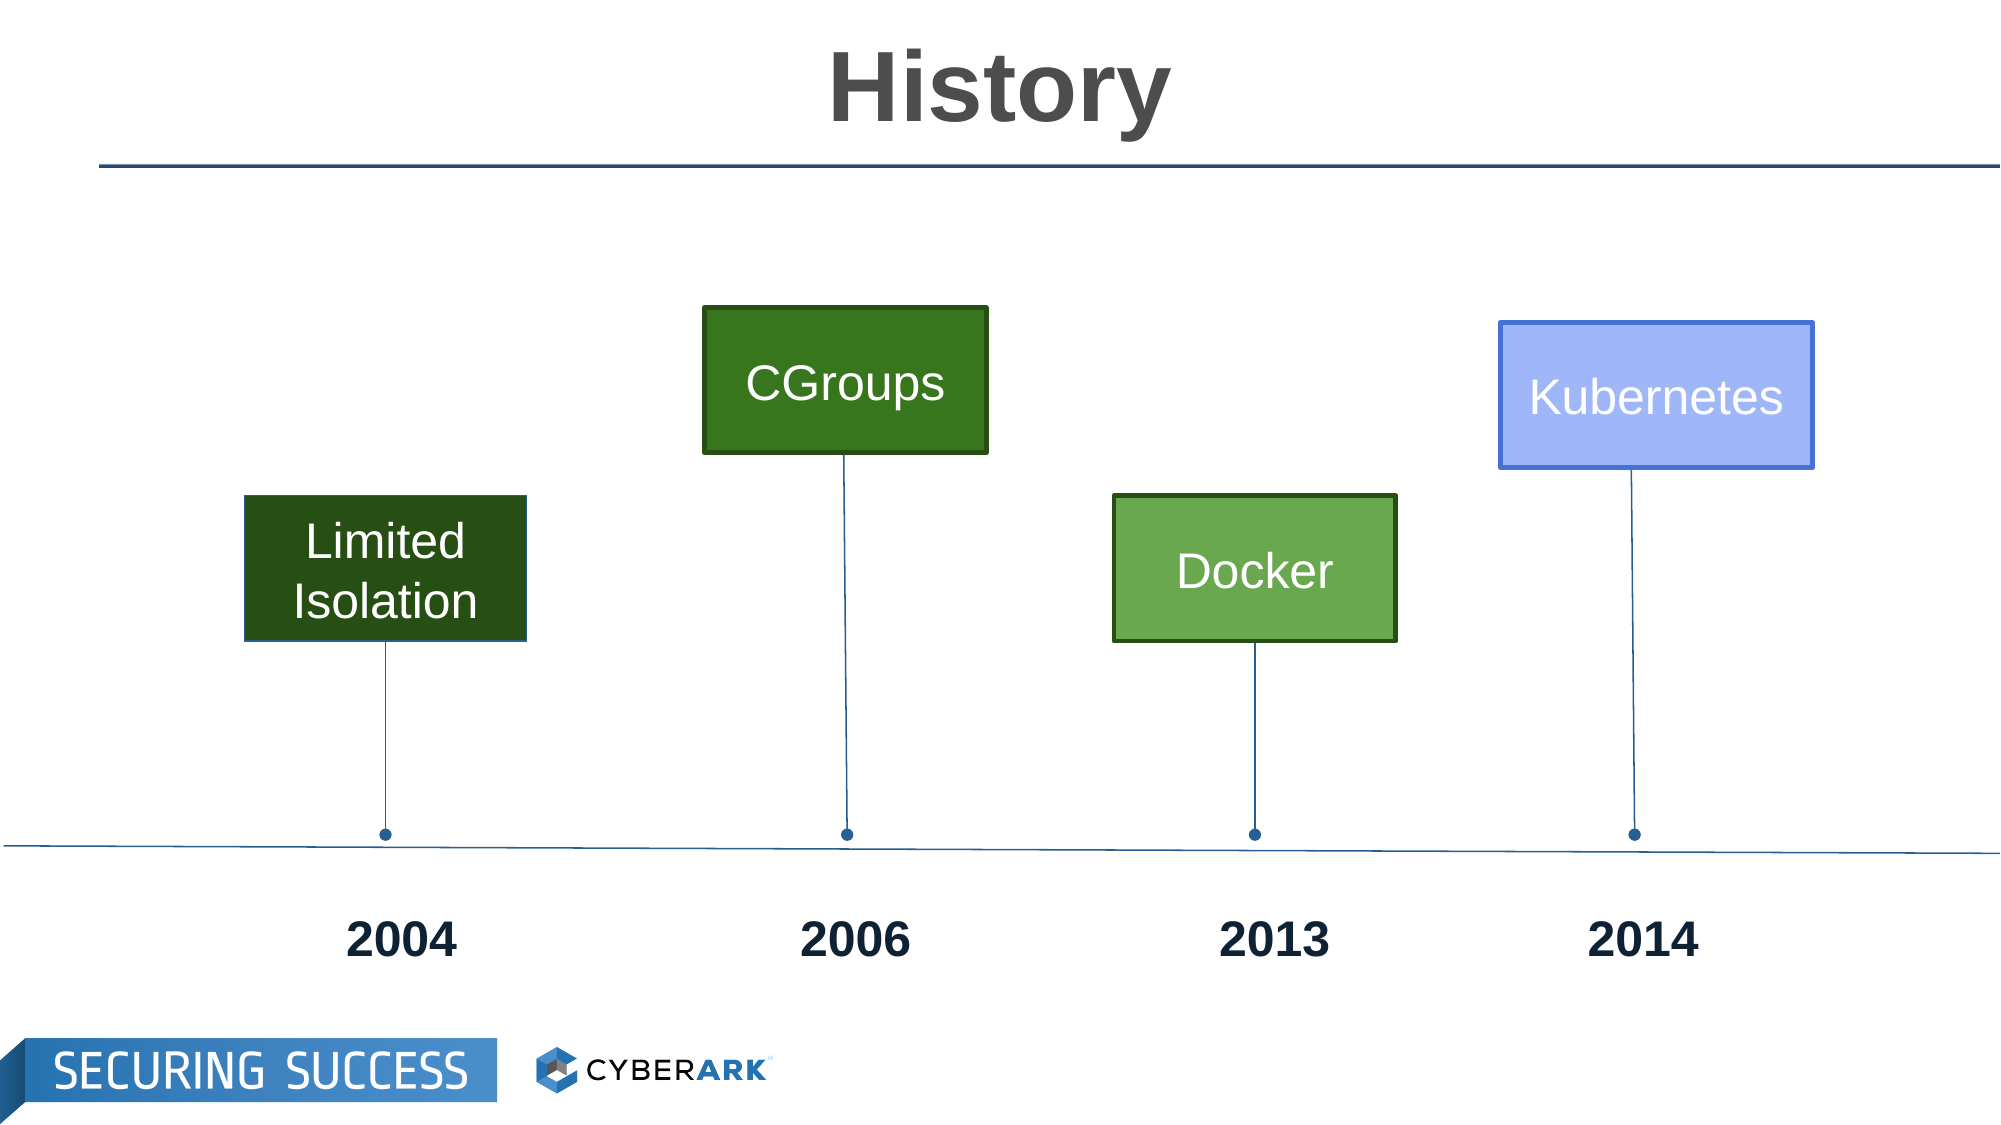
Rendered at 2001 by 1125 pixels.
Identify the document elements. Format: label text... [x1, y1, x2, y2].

picture [99, 163, 2000, 168]
text_box CGroups [704, 307, 987, 453]
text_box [3, 845, 2000, 854]
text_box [1631, 452, 1635, 835]
title History [99, 0, 1900, 164]
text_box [843, 452, 848, 835]
text_box 2014 [1567, 886, 1736, 956]
text_box Kubernetes [1500, 322, 1813, 468]
text_box 2004 [325, 886, 494, 956]
text_box 2006 [780, 886, 949, 956]
text_box 2013 [1199, 886, 1368, 956]
picture [0, 1038, 773, 1125]
text_box Limited Isolation [244, 495, 527, 641]
text_box Docker [1114, 495, 1396, 641]
